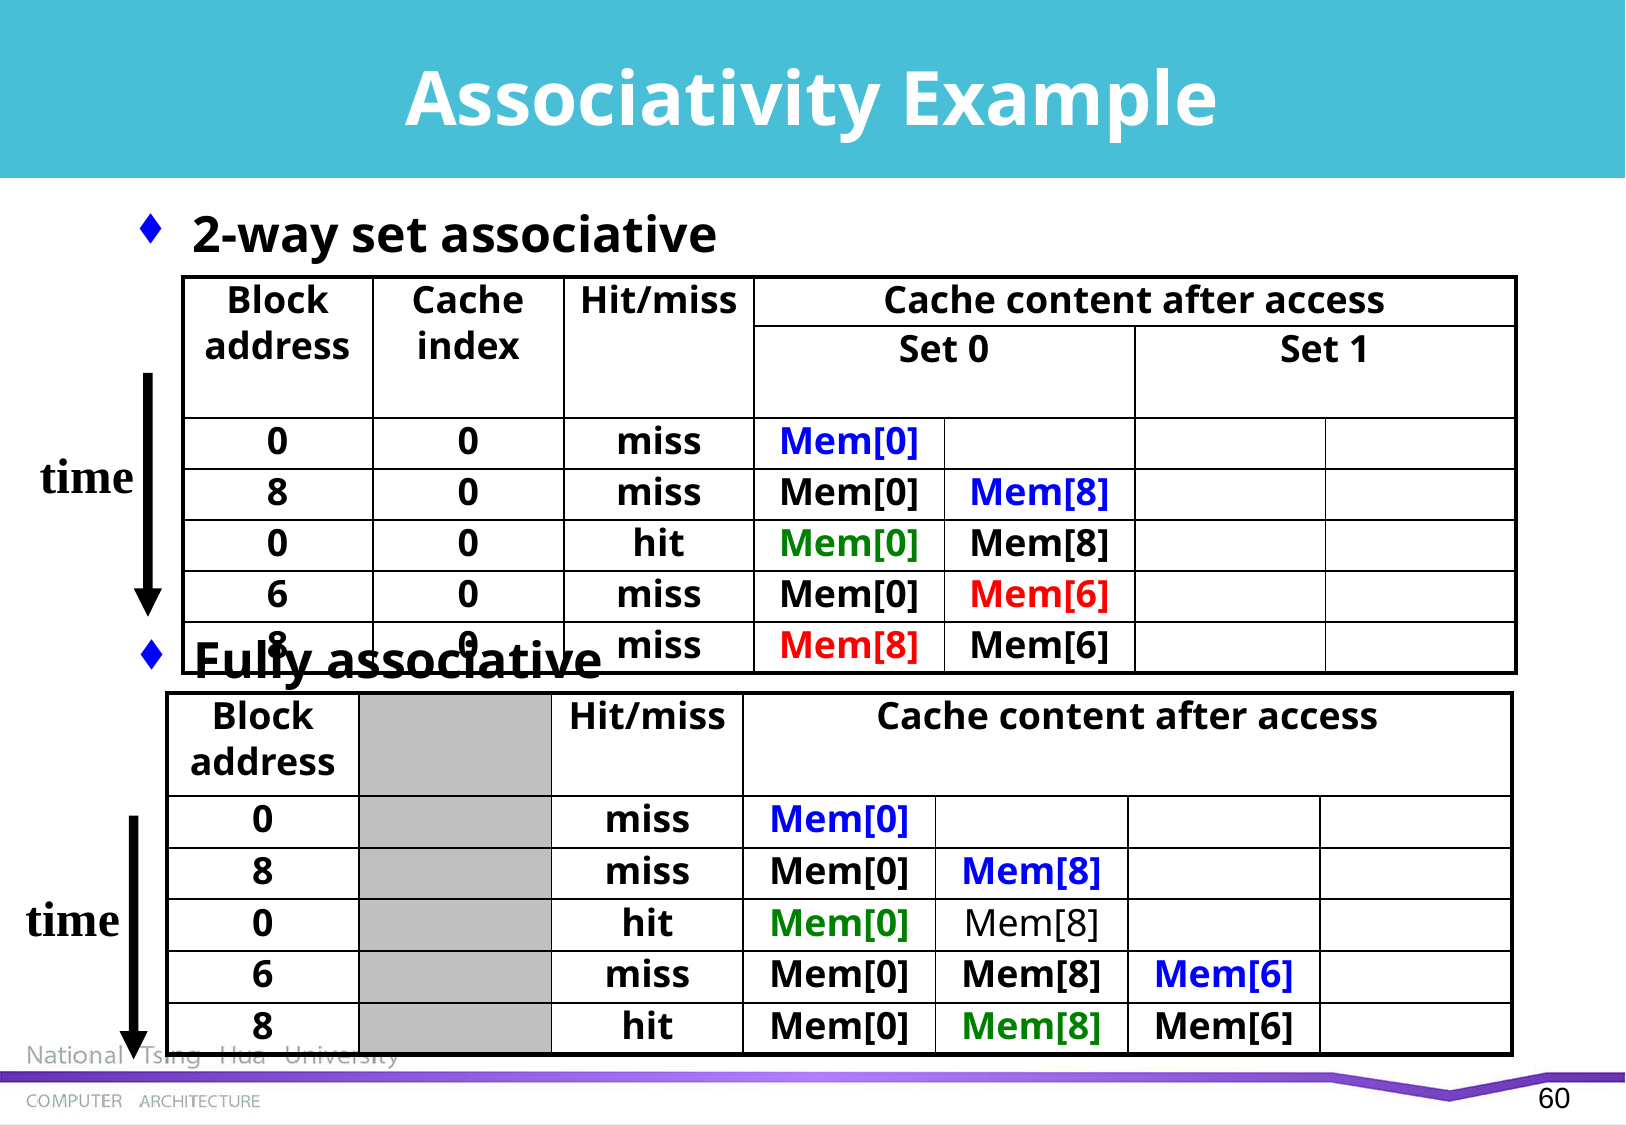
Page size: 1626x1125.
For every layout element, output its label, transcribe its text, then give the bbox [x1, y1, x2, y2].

table_cell 8 [185, 623, 372, 627]
table_cell 8 [169, 849, 358, 898]
table_cell 0 [374, 470, 563, 519]
table_header Cache content after access [744, 695, 1510, 795]
table_cell [360, 849, 551, 898]
table_cell 0 [169, 900, 358, 950]
table_cell [1321, 1004, 1510, 1052]
table_cell Mem[0] [755, 521, 944, 570]
table_cell [1321, 797, 1510, 847]
table_cell 0 [185, 419, 372, 468]
table_cell Mem[8] [936, 952, 1127, 1002]
table_cell Mem[0] [744, 849, 935, 898]
table_cell Mem[8] [936, 900, 1127, 950]
table_cell [1326, 419, 1514, 468]
table_cell Mem[6] [945, 572, 1134, 621]
text_box Fully associative [122, 627, 1505, 723]
table_cell Mem[8] [755, 623, 944, 627]
table_cell miss [565, 419, 753, 468]
table_cell 6 [169, 952, 358, 1002]
table_cell 0 [169, 797, 358, 847]
title Associativity Example [121, 27, 1504, 177]
table_cell [360, 900, 551, 950]
table_cell Set 1 [1136, 327, 1514, 417]
table_cell Mem[6] [1129, 1004, 1319, 1052]
table_cell [360, 1004, 551, 1052]
table_cell [1129, 797, 1319, 847]
picture [0, 0, 1626, 1125]
table_header Cache index [374, 279, 563, 417]
table_cell [936, 797, 1127, 847]
table_cell Mem[8] [945, 470, 1134, 519]
table_header Hit/miss [565, 279, 753, 417]
table_cell miss [565, 470, 753, 519]
table_cell [1321, 952, 1510, 1002]
table_cell [1321, 849, 1510, 898]
table_cell Mem[0] [744, 797, 935, 847]
table_cell miss [552, 849, 742, 898]
table_cell 8 [169, 1004, 358, 1052]
table_cell hit [565, 521, 753, 570]
table_cell 0 [374, 572, 563, 621]
table_cell [945, 419, 1134, 468]
table_cell [1326, 572, 1514, 621]
table_cell Mem[8] [945, 521, 1134, 570]
table_cell 0 [374, 521, 563, 570]
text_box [10, 815, 136, 1060]
table_cell miss [565, 572, 753, 621]
table_cell Mem[0] [744, 1004, 935, 1052]
table_header Cache content after access [755, 279, 1514, 325]
table_cell Mem[0] [755, 470, 944, 519]
table_cell [1326, 521, 1514, 570]
table_cell Mem[8] [936, 1004, 1127, 1052]
table_cell Mem[0] [744, 900, 935, 950]
table_cell Mem[6] [945, 623, 1134, 627]
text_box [24, 372, 150, 617]
table_cell [1136, 572, 1325, 621]
table_header [360, 695, 551, 795]
table_cell [360, 952, 551, 1002]
table_cell 8 [185, 470, 372, 519]
table_cell [1136, 521, 1325, 570]
table_cell Mem[6] [1129, 952, 1319, 1002]
table_cell hit [552, 1004, 742, 1052]
table_cell [1321, 900, 1510, 950]
table_cell Set 0 [755, 327, 1134, 417]
table_cell [1136, 623, 1325, 627]
table_cell 0 [374, 419, 563, 468]
table_cell Mem[8] [936, 849, 1127, 898]
table_cell miss [565, 623, 753, 627]
table_cell [1326, 470, 1514, 519]
table_cell hit [552, 900, 742, 950]
table_cell [1136, 470, 1325, 519]
table_cell Mem[0] [755, 419, 944, 468]
table_cell 6 [185, 572, 372, 621]
table_cell [1129, 900, 1319, 950]
table_cell miss [552, 952, 742, 1002]
table_cell [1129, 849, 1319, 898]
table_cell Mem[0] [755, 572, 944, 621]
slide_number 59 [1247, 1059, 1586, 1125]
table_cell 0 [185, 521, 372, 570]
table_cell Mem[0] [744, 952, 935, 1002]
table_cell miss [552, 797, 742, 847]
table_cell [1136, 419, 1325, 468]
list 2-way set associative [121, 201, 1504, 320]
table_cell 0 [374, 623, 563, 627]
table_cell [1326, 623, 1514, 671]
table_cell [360, 797, 551, 847]
table_header Block address [185, 279, 372, 417]
table_header Block address [169, 695, 358, 795]
table_header Hit/miss [552, 695, 742, 795]
